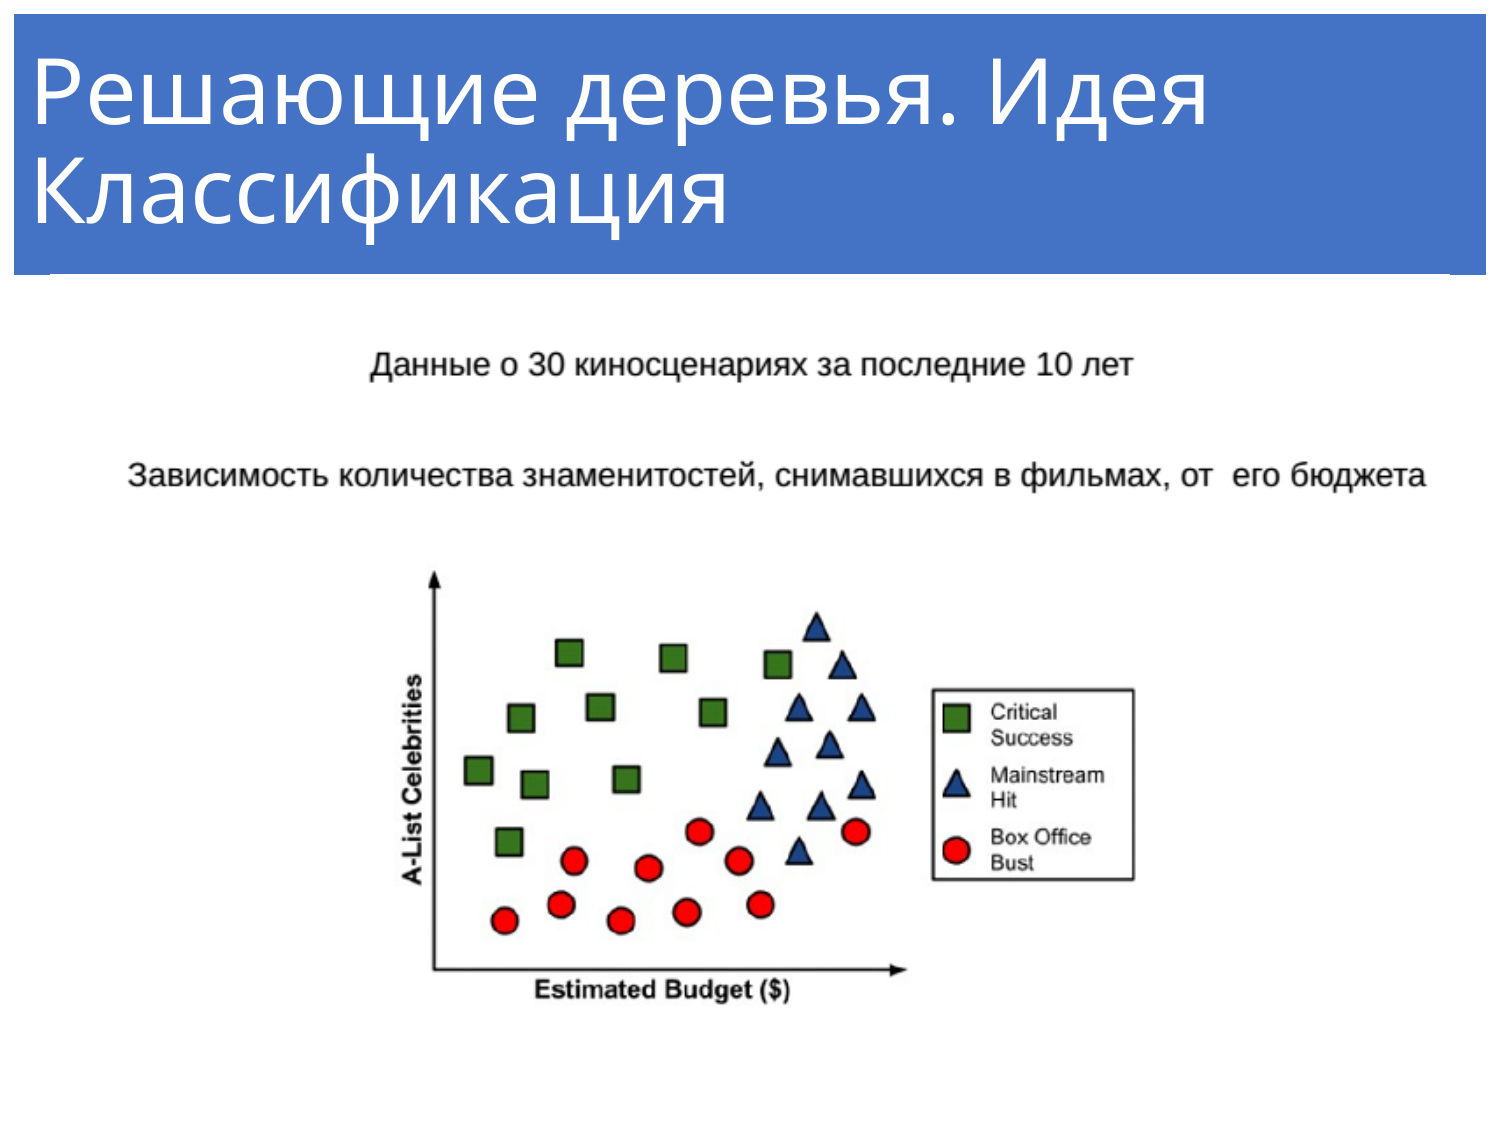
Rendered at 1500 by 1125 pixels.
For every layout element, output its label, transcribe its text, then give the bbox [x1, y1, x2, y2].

title Решающие деревья. Идея Классификация [14, 14, 1486, 275]
picture [50, 274, 1450, 1080]
